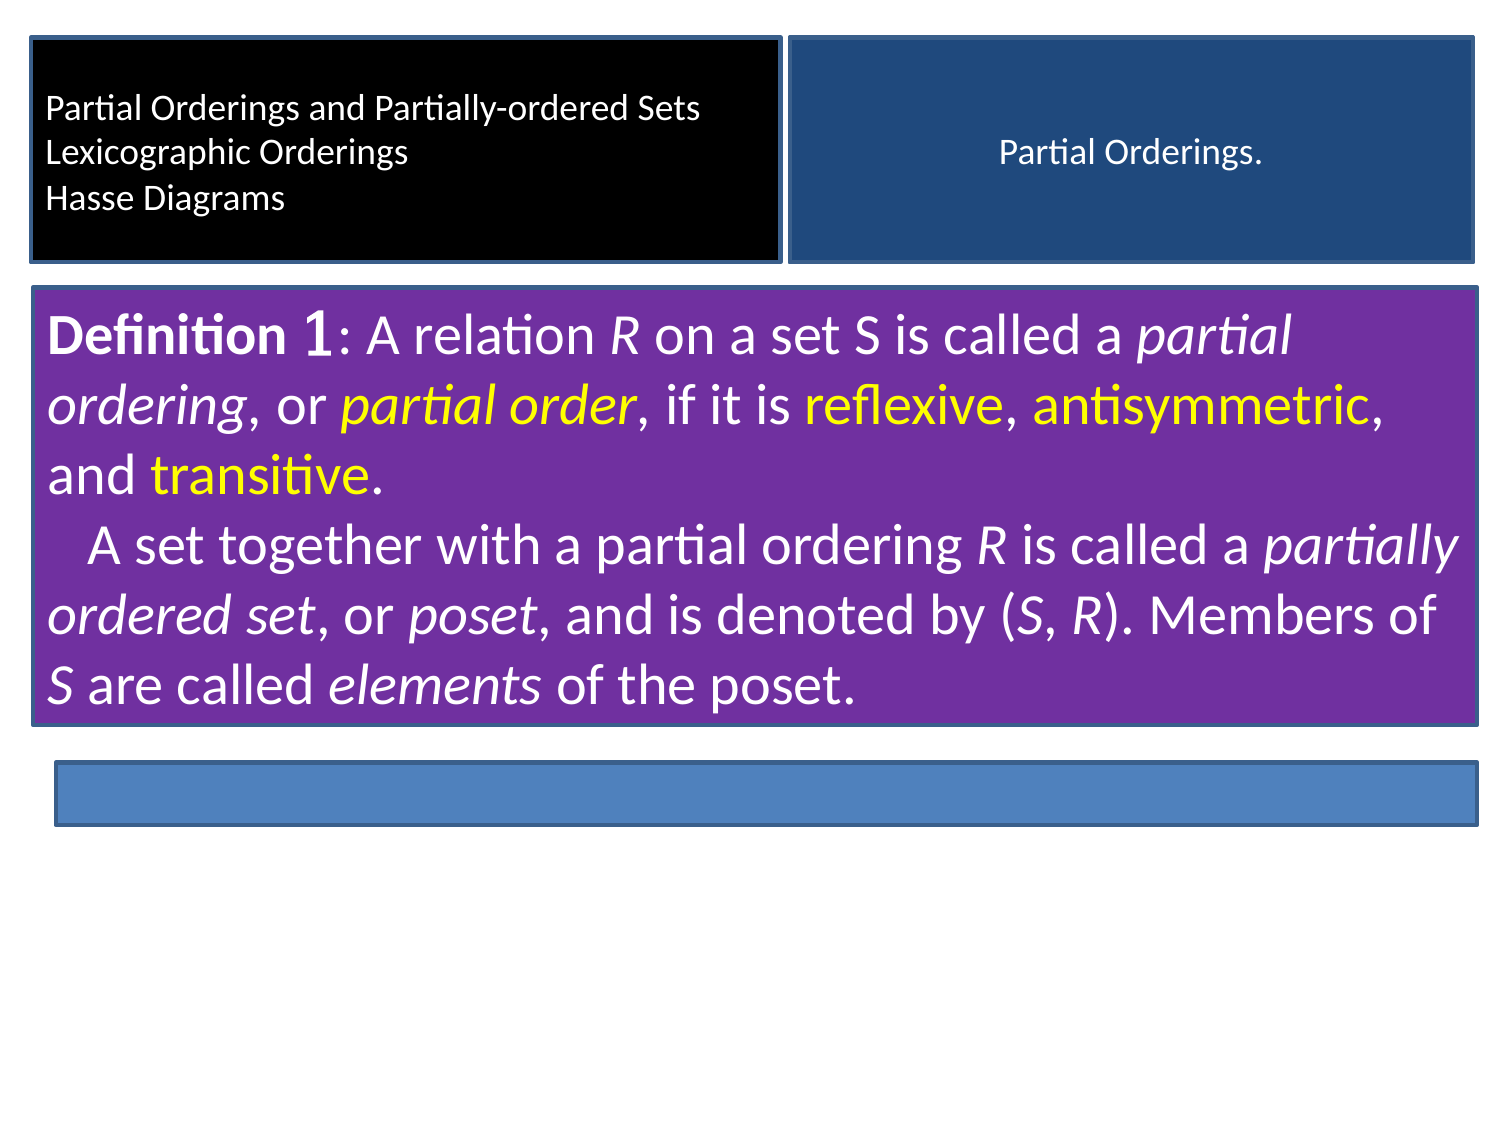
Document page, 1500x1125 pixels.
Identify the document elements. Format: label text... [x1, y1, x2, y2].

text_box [30, 37, 1473, 263]
text_box [54, 760, 1479, 827]
text_box Definition 1: A relation R on a set S is called a partial ordering, or partial order, if it is reflexive, antisymmetric, and transitive. A set together with a partial ordering R is called a partially ordered set, or poset, and is denoted by (S, R). Members of S are called elements of the poset. [31, 285, 1479, 727]
